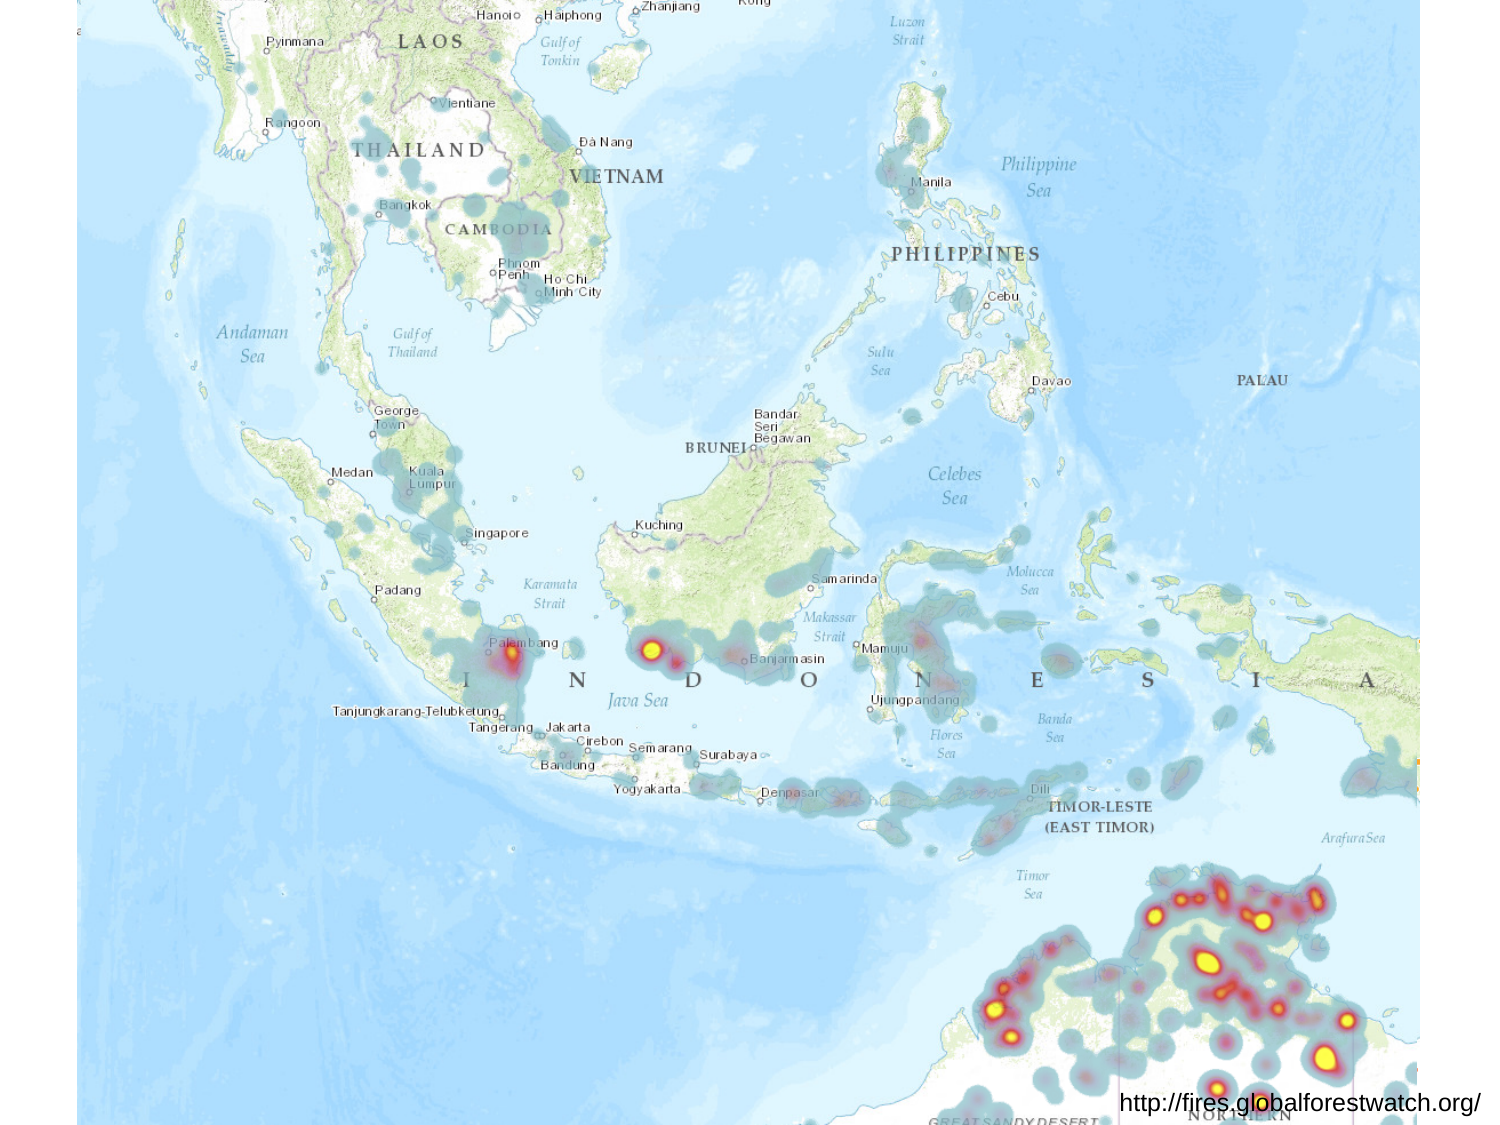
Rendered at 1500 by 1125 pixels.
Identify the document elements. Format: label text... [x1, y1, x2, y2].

picture [76, 0, 1421, 1125]
text_box http://fires.globalforestwatch.org/ [1427, 1079, 1497, 1125]
